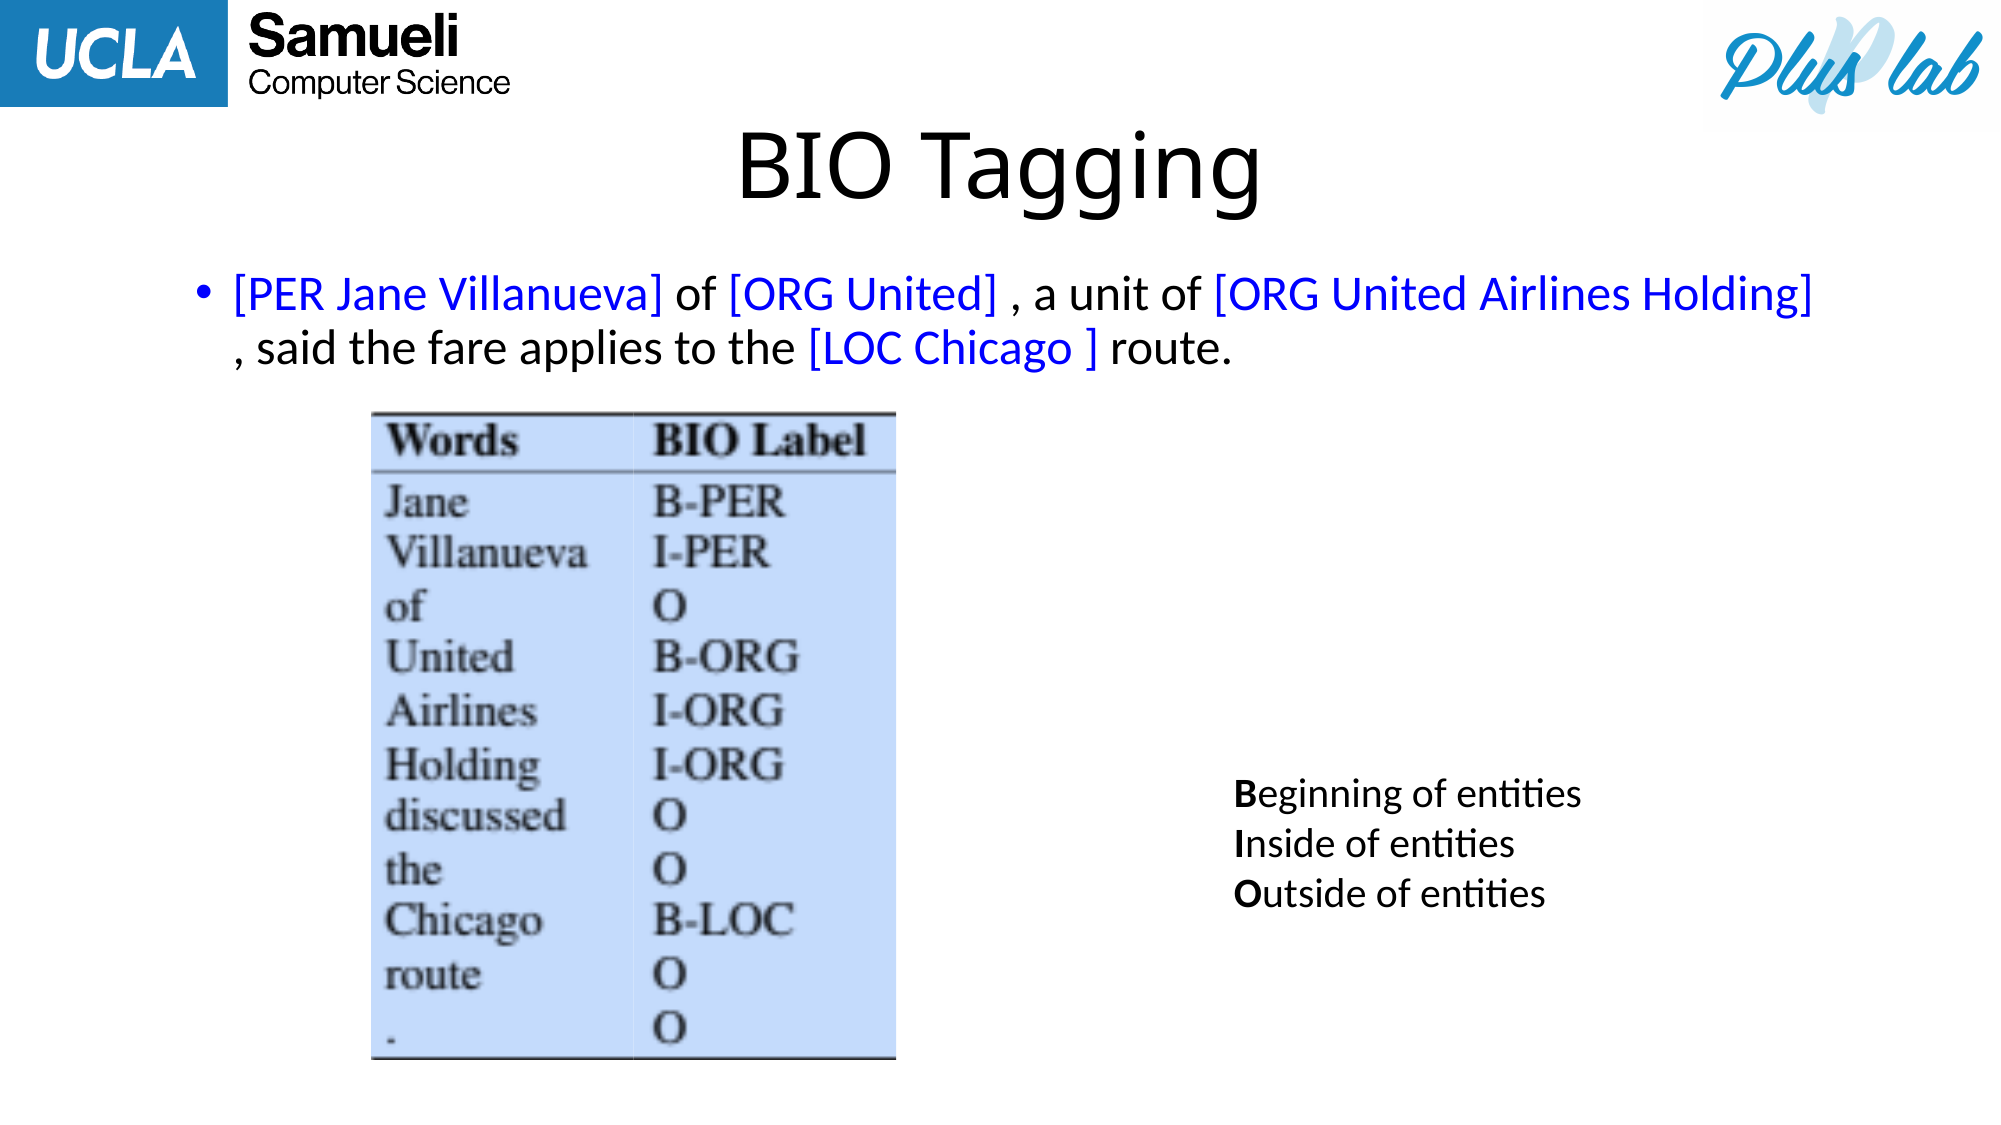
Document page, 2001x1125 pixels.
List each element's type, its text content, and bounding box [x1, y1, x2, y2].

picture [1703, 0, 2000, 132]
list [PER Jane Villanueva] of [ORG United] , a unit of [ORG United Airlines Holding] , said the fare applies to the [LOC Chicago ] route. [180, 259, 1830, 1013]
title BIO Tagging [137, 59, 1863, 278]
picture [371, 410, 897, 1060]
picture [0, 0, 510, 107]
text_box Beginning of entities Inside of entities Outside of entities [1219, 758, 1682, 924]
